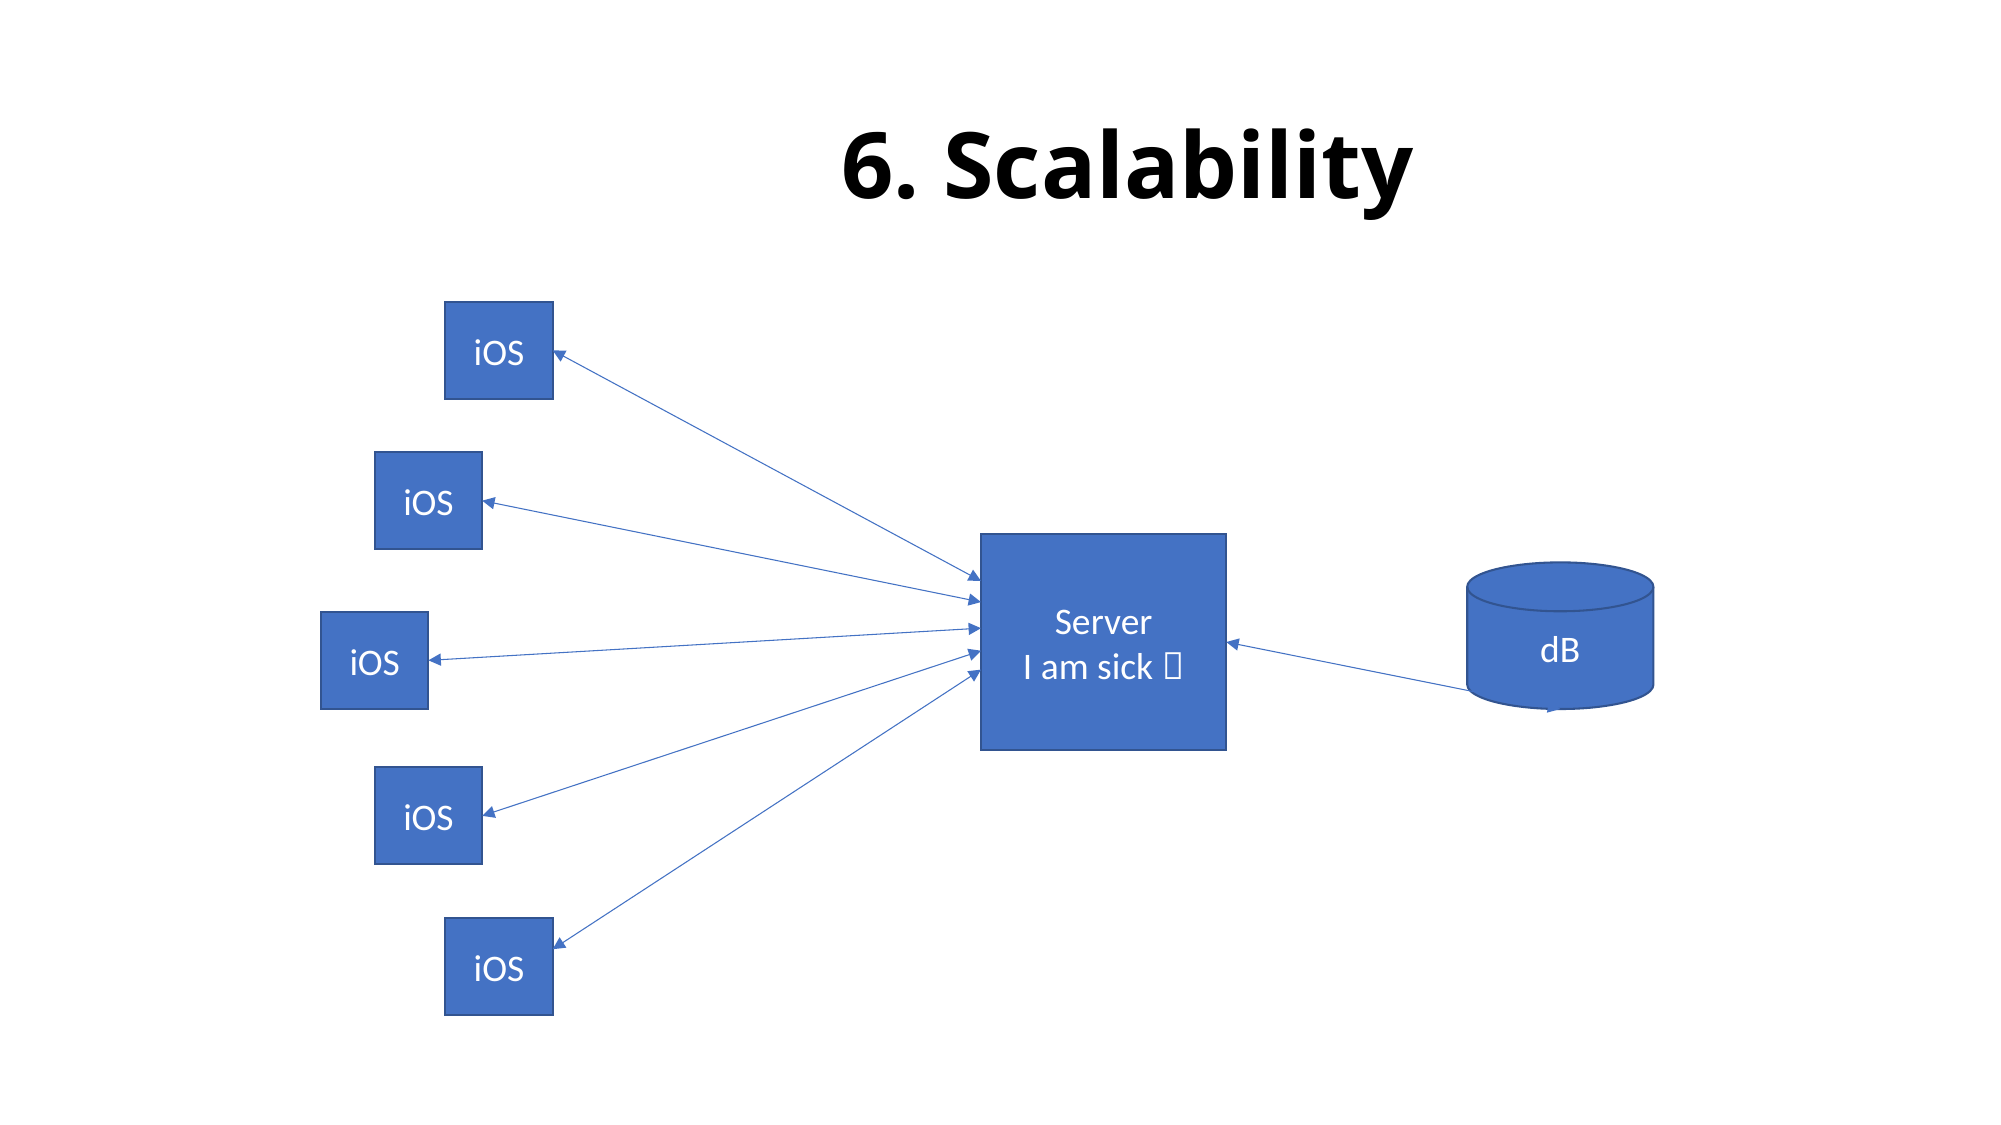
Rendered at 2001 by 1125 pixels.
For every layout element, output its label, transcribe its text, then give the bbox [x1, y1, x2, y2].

text_box iOS [444, 301, 554, 400]
text_box iOS [320, 611, 429, 710]
text_box Server I am sick  [980, 533, 1227, 751]
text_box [482, 500, 981, 603]
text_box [1226, 635, 1468, 643]
text_box dB [1466, 561, 1655, 711]
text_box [552, 669, 981, 950]
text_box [552, 350, 981, 500]
text_box iOS [374, 766, 483, 865]
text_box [428, 628, 981, 661]
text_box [482, 650, 981, 816]
text_box iOS [374, 451, 483, 550]
text_box iOS [444, 917, 554, 1016]
title 6. Scalability [137, 59, 1863, 278]
